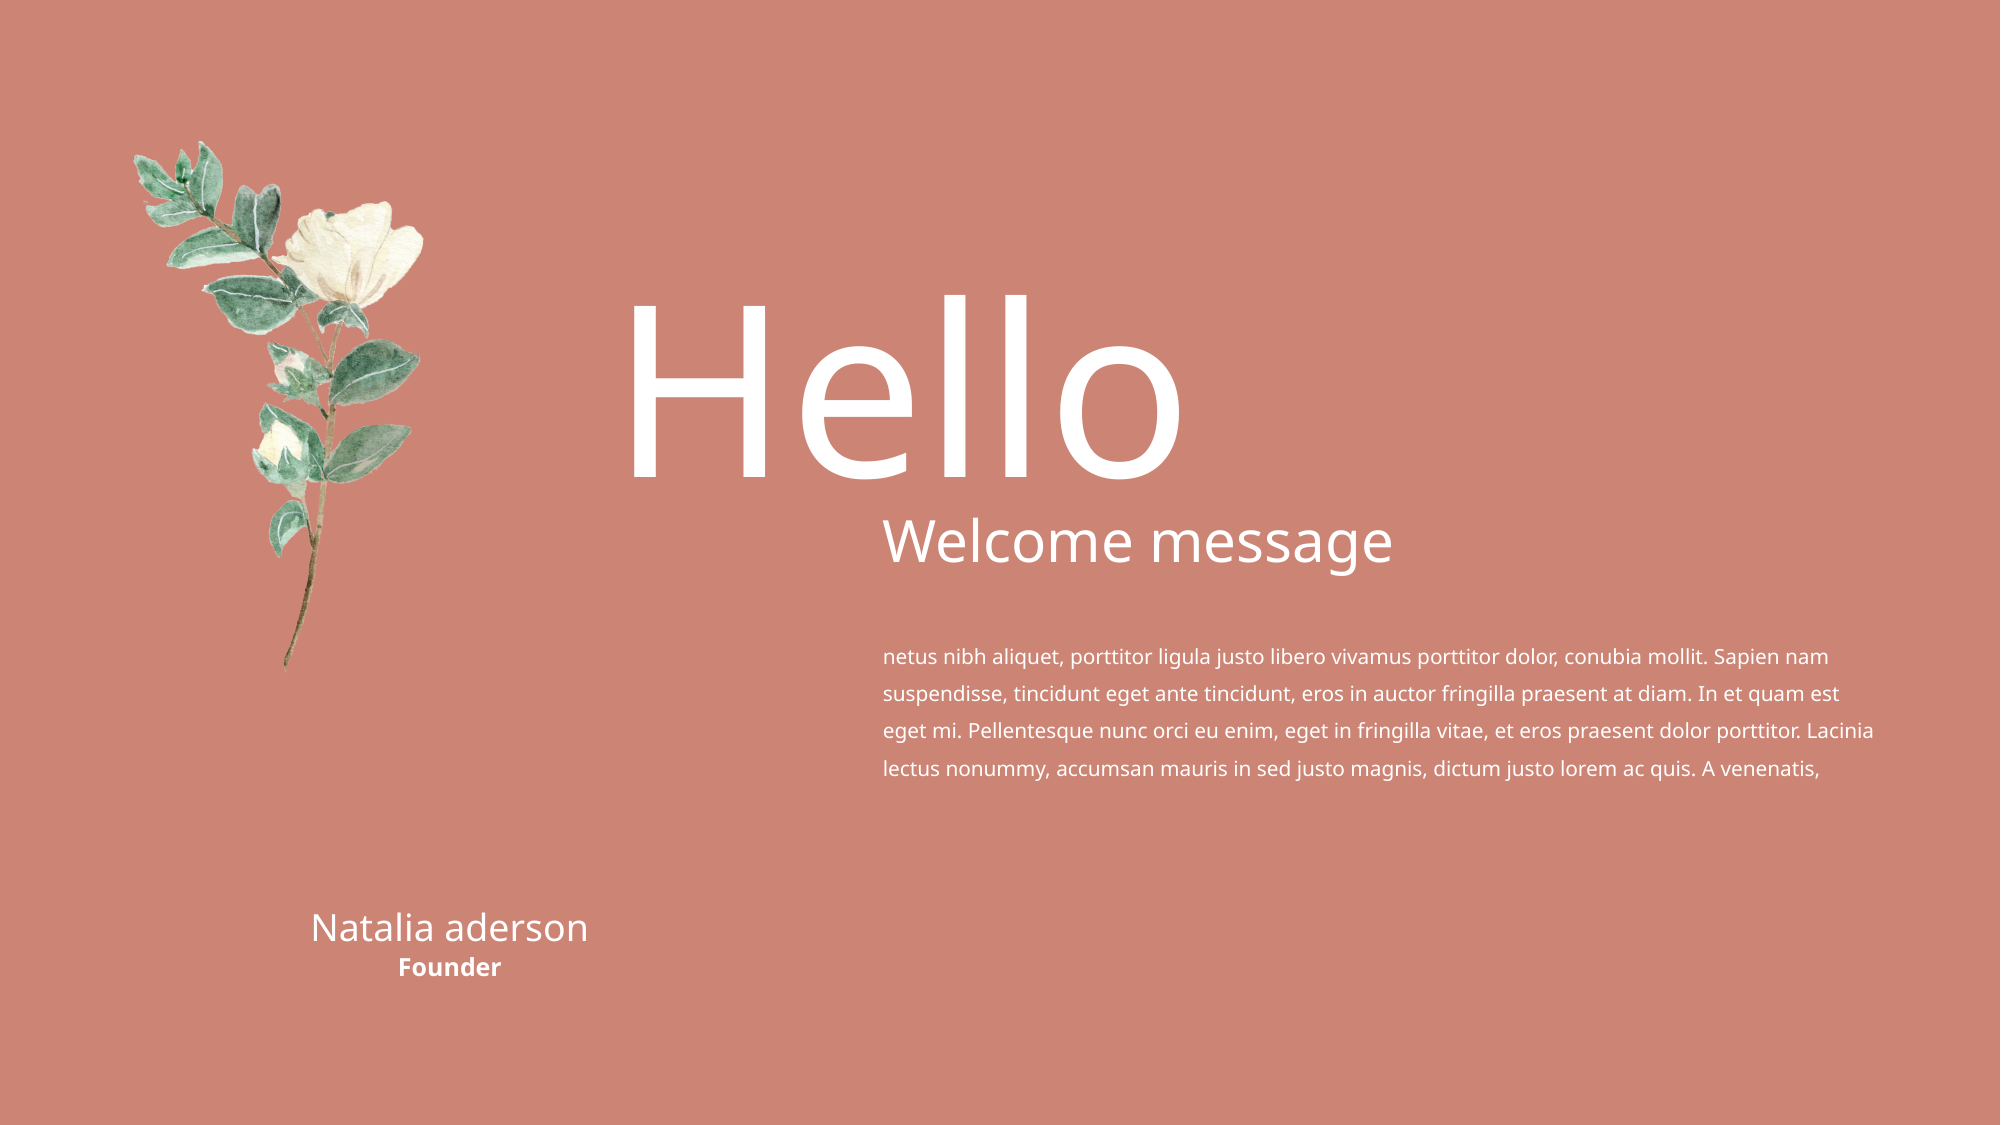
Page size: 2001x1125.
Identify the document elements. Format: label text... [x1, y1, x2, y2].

text_box Founder [370, 947, 529, 999]
picture [33, 98, 735, 833]
text_box Hello [596, 263, 1404, 497]
text_box Natalia aderson [253, 901, 647, 953]
text_box Welcome message [868, 504, 1694, 607]
text_box netus nibh aliquet, porttitor ligula justo libero vivamus porttitor dolor, conubia mollit. Sapien nam suspendisse, tincidunt eget ante tincidunt, eros in auctor fringilla praesent at diam. In et quam est eget mi. Pellentesque nunc orci eu enim, eget in fringilla vitae, et eros praesent dolor porttitor. Lacinia lectus nonummy, accumsan mauris in sed justo magnis, dictum justo lorem ac quis. A venenatis, [868, 623, 1897, 788]
